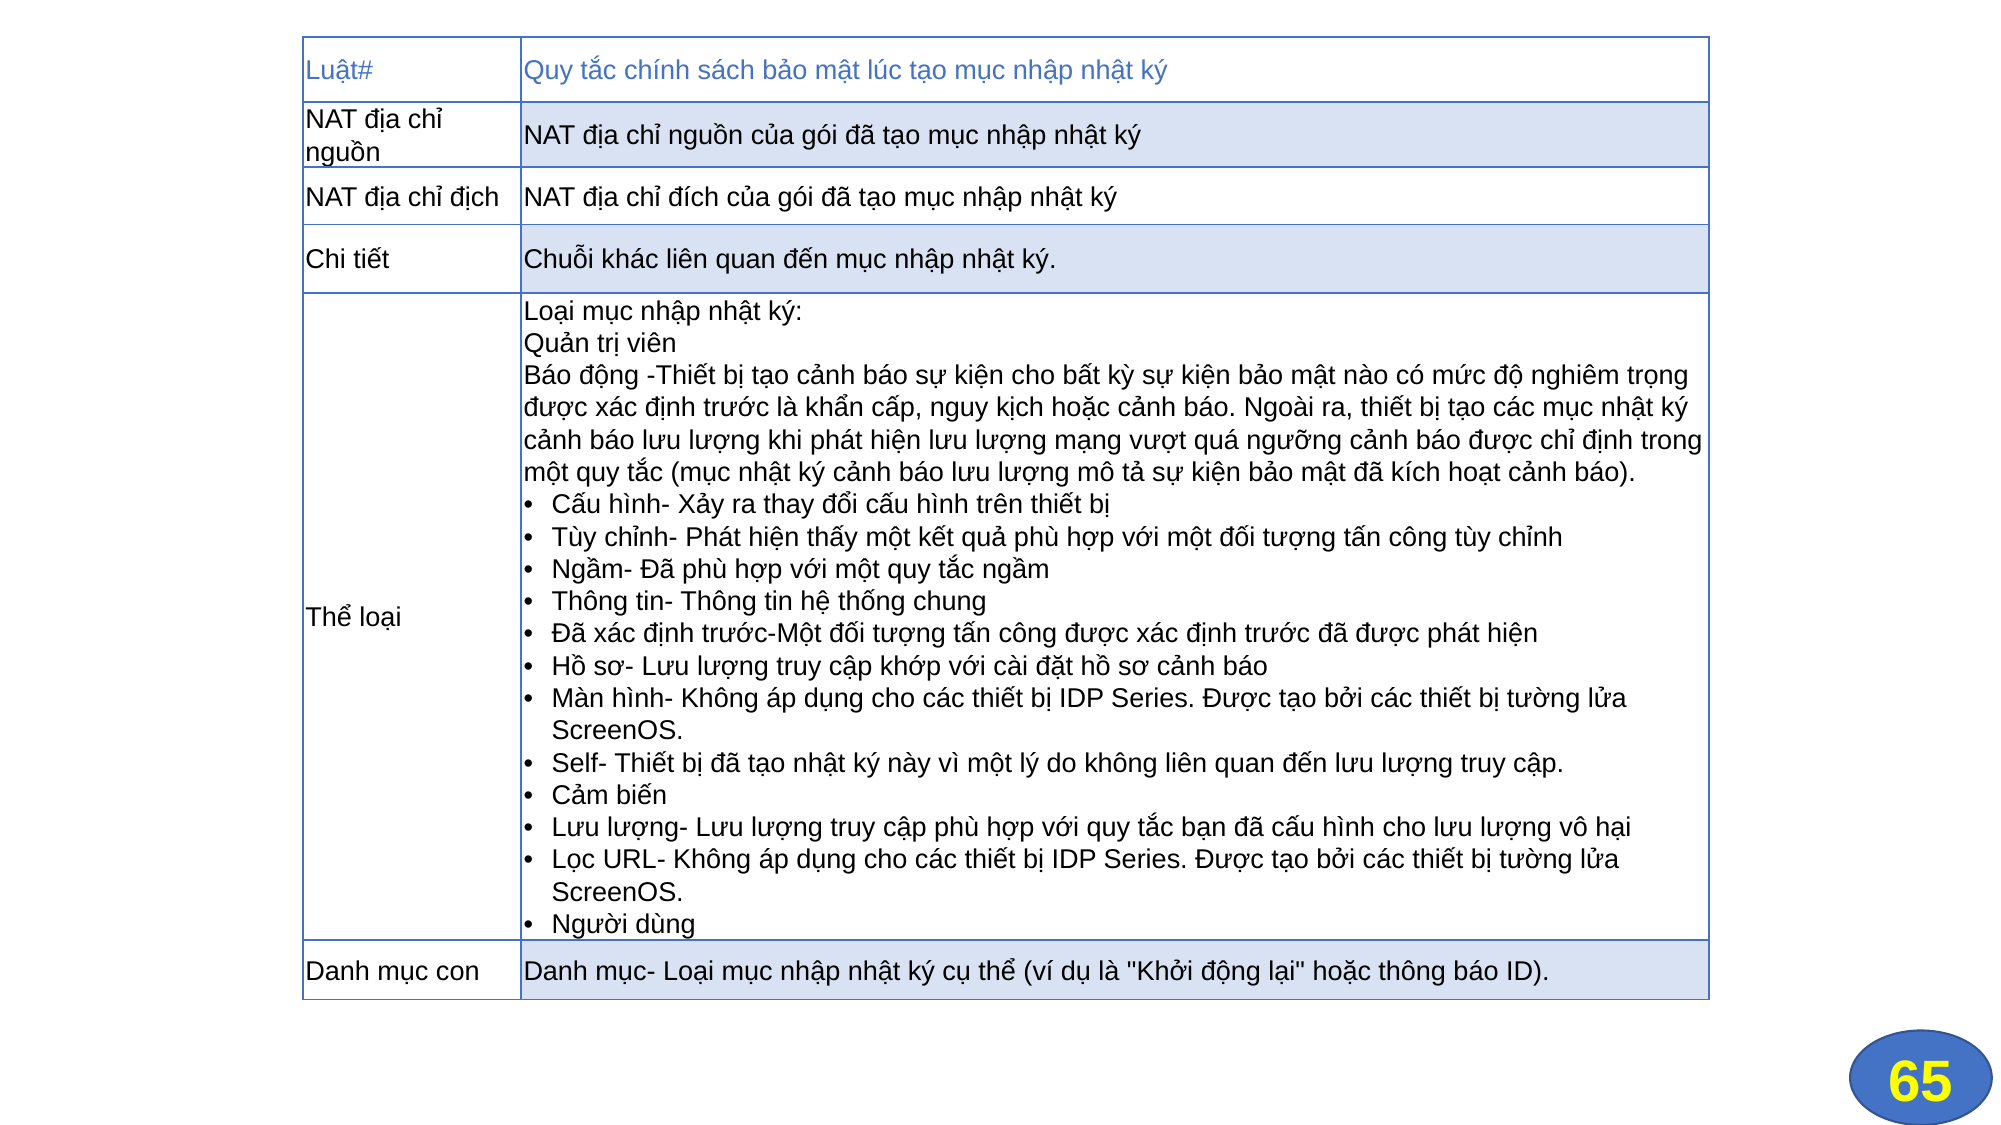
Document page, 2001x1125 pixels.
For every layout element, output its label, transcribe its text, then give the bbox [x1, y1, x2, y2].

table_cell NAT địa chỉ địch [304, 168, 520, 224]
table_cell NAT địa chỉ nguồn [304, 103, 520, 166]
text_box 65 [1849, 1029, 1993, 1125]
table_cell Thể loại [304, 294, 520, 939]
table_cell Danh mục con [304, 941, 520, 999]
table_cell Loại mục nhập nhật ký: Quản trị viên Báo động -Thiết bị tạo cảnh báo sự kiện cho bất kỳ sự kiện bảo mật nào có mức độ nghiêm trọng được xác định trước là khẩn cấp, nguy kịch hoặc cảnh báo. Ngoài ra, thiết bị tạo các mục nhật ký cảnh báo lưu lượng khi phát hiện lưu lượng mạng vượt quá ngưỡng cảnh báo được chỉ định trong một quy tắc (mục nhật ký cảnh báo lưu lượng mô tả sự kiện bảo mật đã kích hoạt cảnh báo). Cấu hình- Xảy ra thay đổi cấu hình trên thiết bị Tùy chỉnh- Phát hiện thấy một kết quả phù hợp với một đối tượng tấn công tùy chỉnh Ngầm- Đã phù hợp với một quy tắc ngầm Thông tin- Thông tin hệ thống chung Đã xác định trước-Một đối tượng tấn công được xác định trước đã được phát hiện Hồ sơ- Lưu lượng truy cập khớp với cài đặt hồ sơ cảnh báo Màn hình- Không áp dụng cho các thiết bị IDP Series. Được tạo bởi các thiết bị tường lửa ScreenOS. Self- Thiết bị đã tạo nhật ký này vì một lý do không liên quan đến lưu lượng truy cập. Cảm biến Lưu lượng- Lưu lượng truy cập phù hợp với quy tắc bạn đã cấu hình cho lưu lượng vô hại Lọc URL- Không áp dụng cho các thiết bị IDP Series. Được tạo bởi các thiết bị tường lửa ScreenOS. Người dùng [522, 294, 1708, 939]
table_header Luật# [304, 38, 520, 101]
table_cell Chi tiết [304, 225, 520, 292]
table_cell NAT địa chỉ đích của gói đã tạo mục nhập nhật ký [522, 168, 1708, 224]
table_cell Danh mục- Loại mục nhập nhật ký cụ thể (ví dụ là "Khởi động lại" hoặc thông báo ID). [522, 941, 1708, 999]
table_cell Chuỗi khác liên quan đến mục nhập nhật ký. [522, 225, 1708, 292]
table_header Quy tắc chính sách bảo mật lúc tạo mục nhập nhật ký [522, 38, 1708, 101]
table_cell NAT địa chỉ nguồn của gói đã tạo mục nhập nhật ký [522, 103, 1708, 166]
